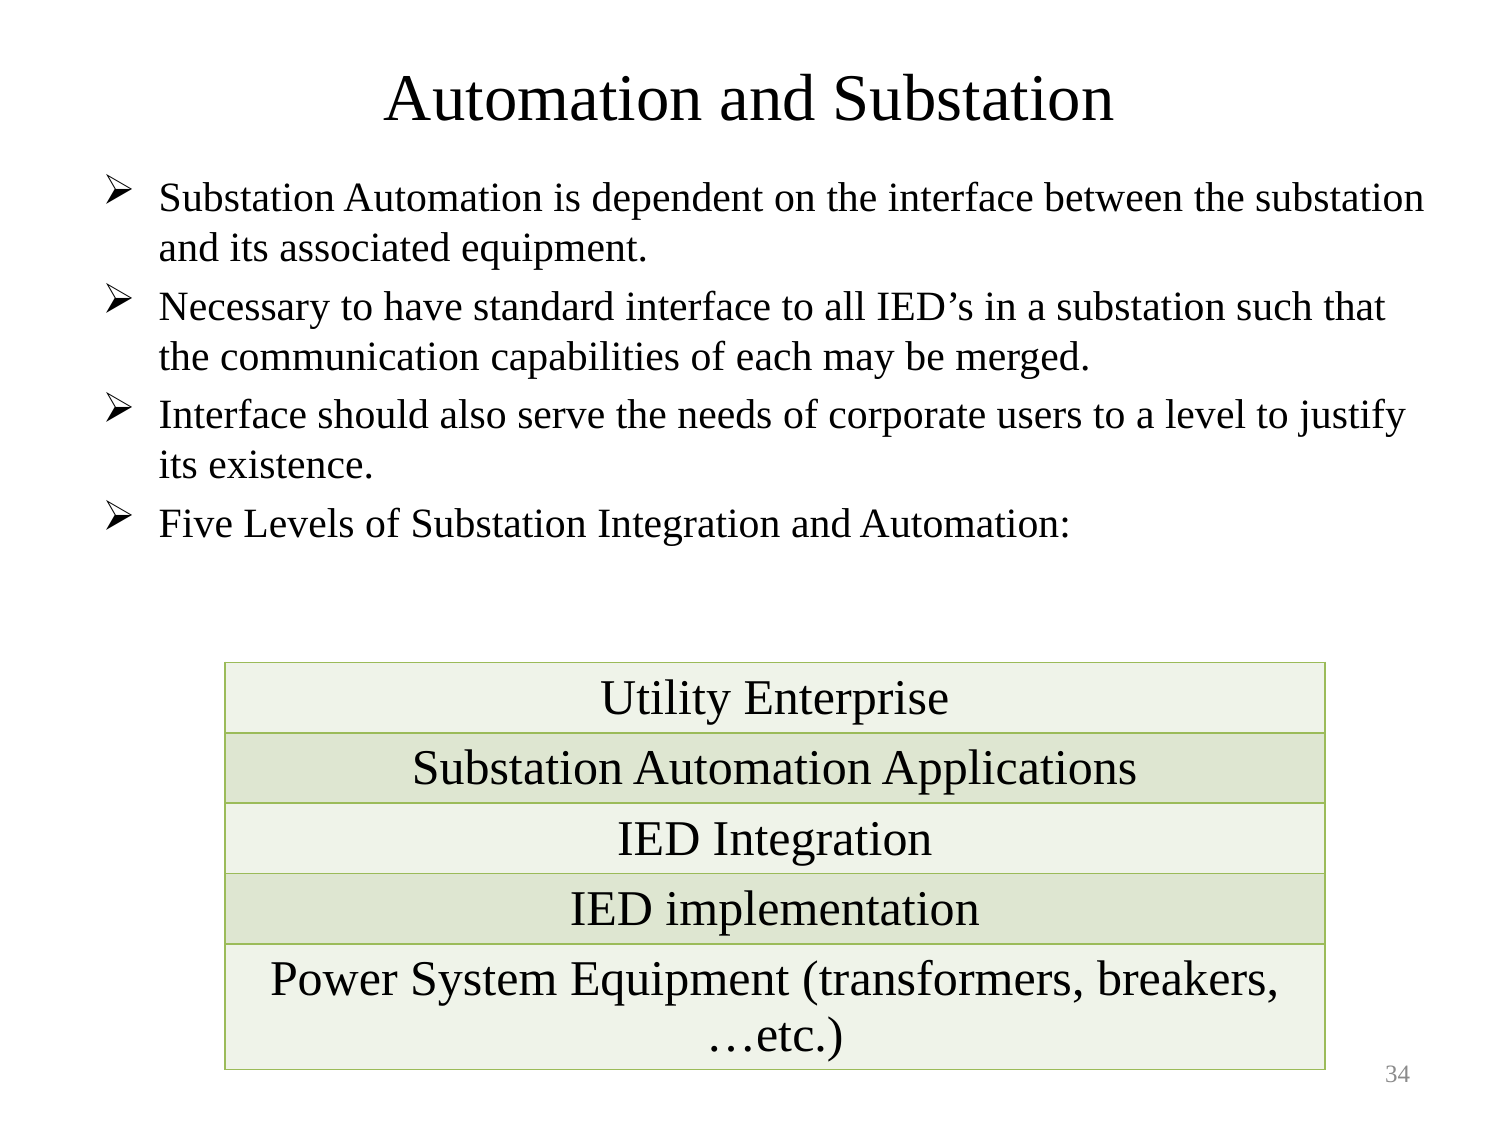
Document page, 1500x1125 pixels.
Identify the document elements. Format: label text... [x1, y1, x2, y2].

slide_number 34 [1074, 1042, 1425, 1103]
table_header Utility Enterprise [226, 663, 1324, 732]
table_cell IED Integration [226, 804, 1324, 873]
table_cell Power System Equipment (transformers, breakers, …etc.) [226, 945, 1324, 1069]
title Automation and Substation [75, 0, 1425, 188]
table_cell IED implementation [226, 874, 1324, 943]
list Substation Automation is dependent on the interface between the substation and its associated equipment. Necessary to have standard interface to all IED’s in a substation such that the communication capabilities of each may be merged. Interface should also serve the needs of corporate users to a level to justify its existence. Five Levels of Substation Integration and Automation: [87, 162, 1463, 1125]
table_cell Substation Automation Applications [226, 734, 1324, 802]
